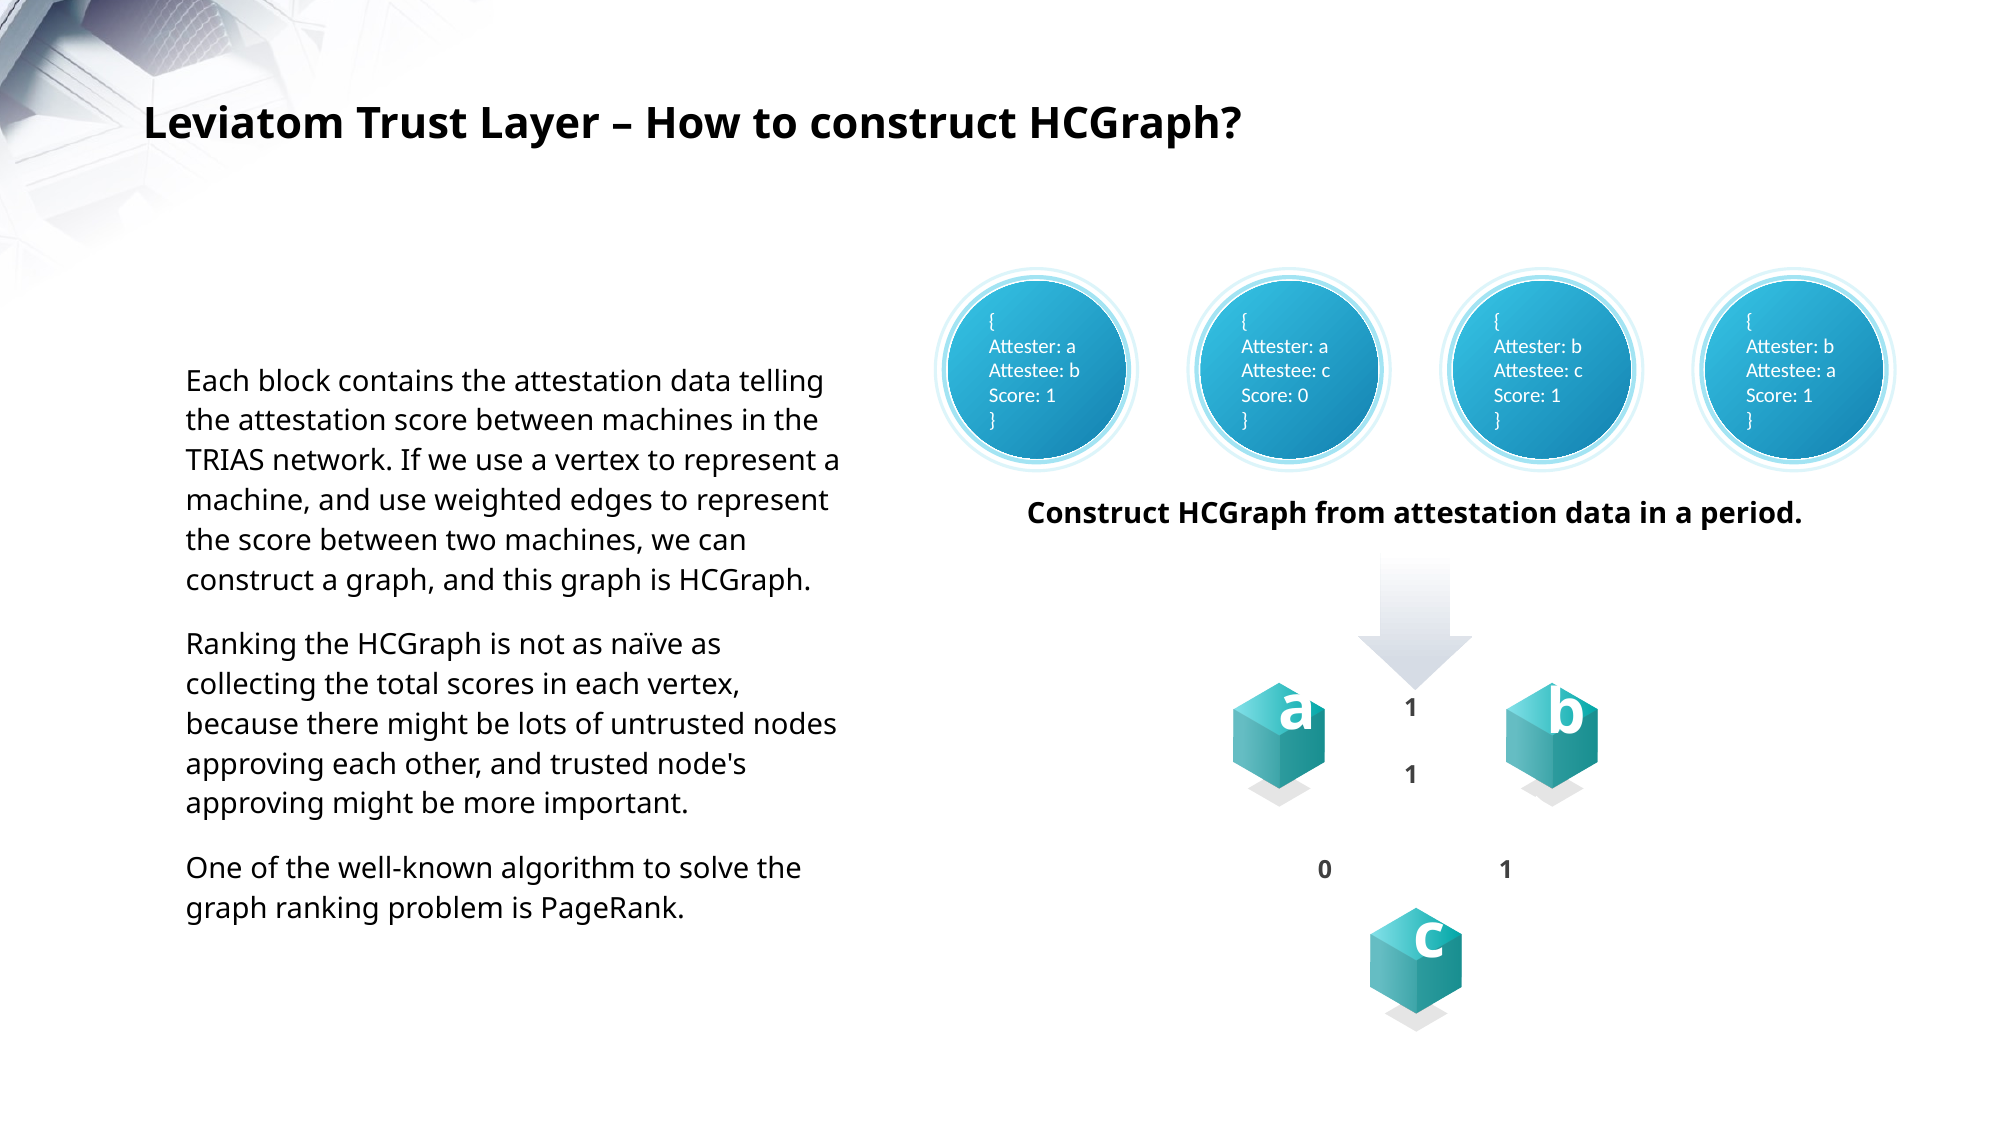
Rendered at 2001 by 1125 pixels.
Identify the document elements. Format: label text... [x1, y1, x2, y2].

list Leviatom Trust Layer – How to construct HCGraph? [128, 93, 2000, 155]
text_box Construct HCGraph from attestation data in a period. [1012, 486, 1819, 537]
text_box Each block contains the attestation data telling the attestation score between machines in the TRIAS network. If we use a vertex to represent a machine, and use weighted edges to represent the score between two machines, we can construct a graph, and this graph is HCGraph. Ranking the HCGraph is not as naïve as collecting the total scores in each vertex, because there might be lots of untrusted nodes approving each other, and trusted node's approving might be more important. One of the well-known algorithm to solve the graph ranking problem is PageRank. [170, 349, 869, 932]
picture [0, 0, 2001, 1125]
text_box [1233, 659, 1598, 1032]
text_box [1355, 551, 1476, 659]
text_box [935, 268, 1896, 471]
